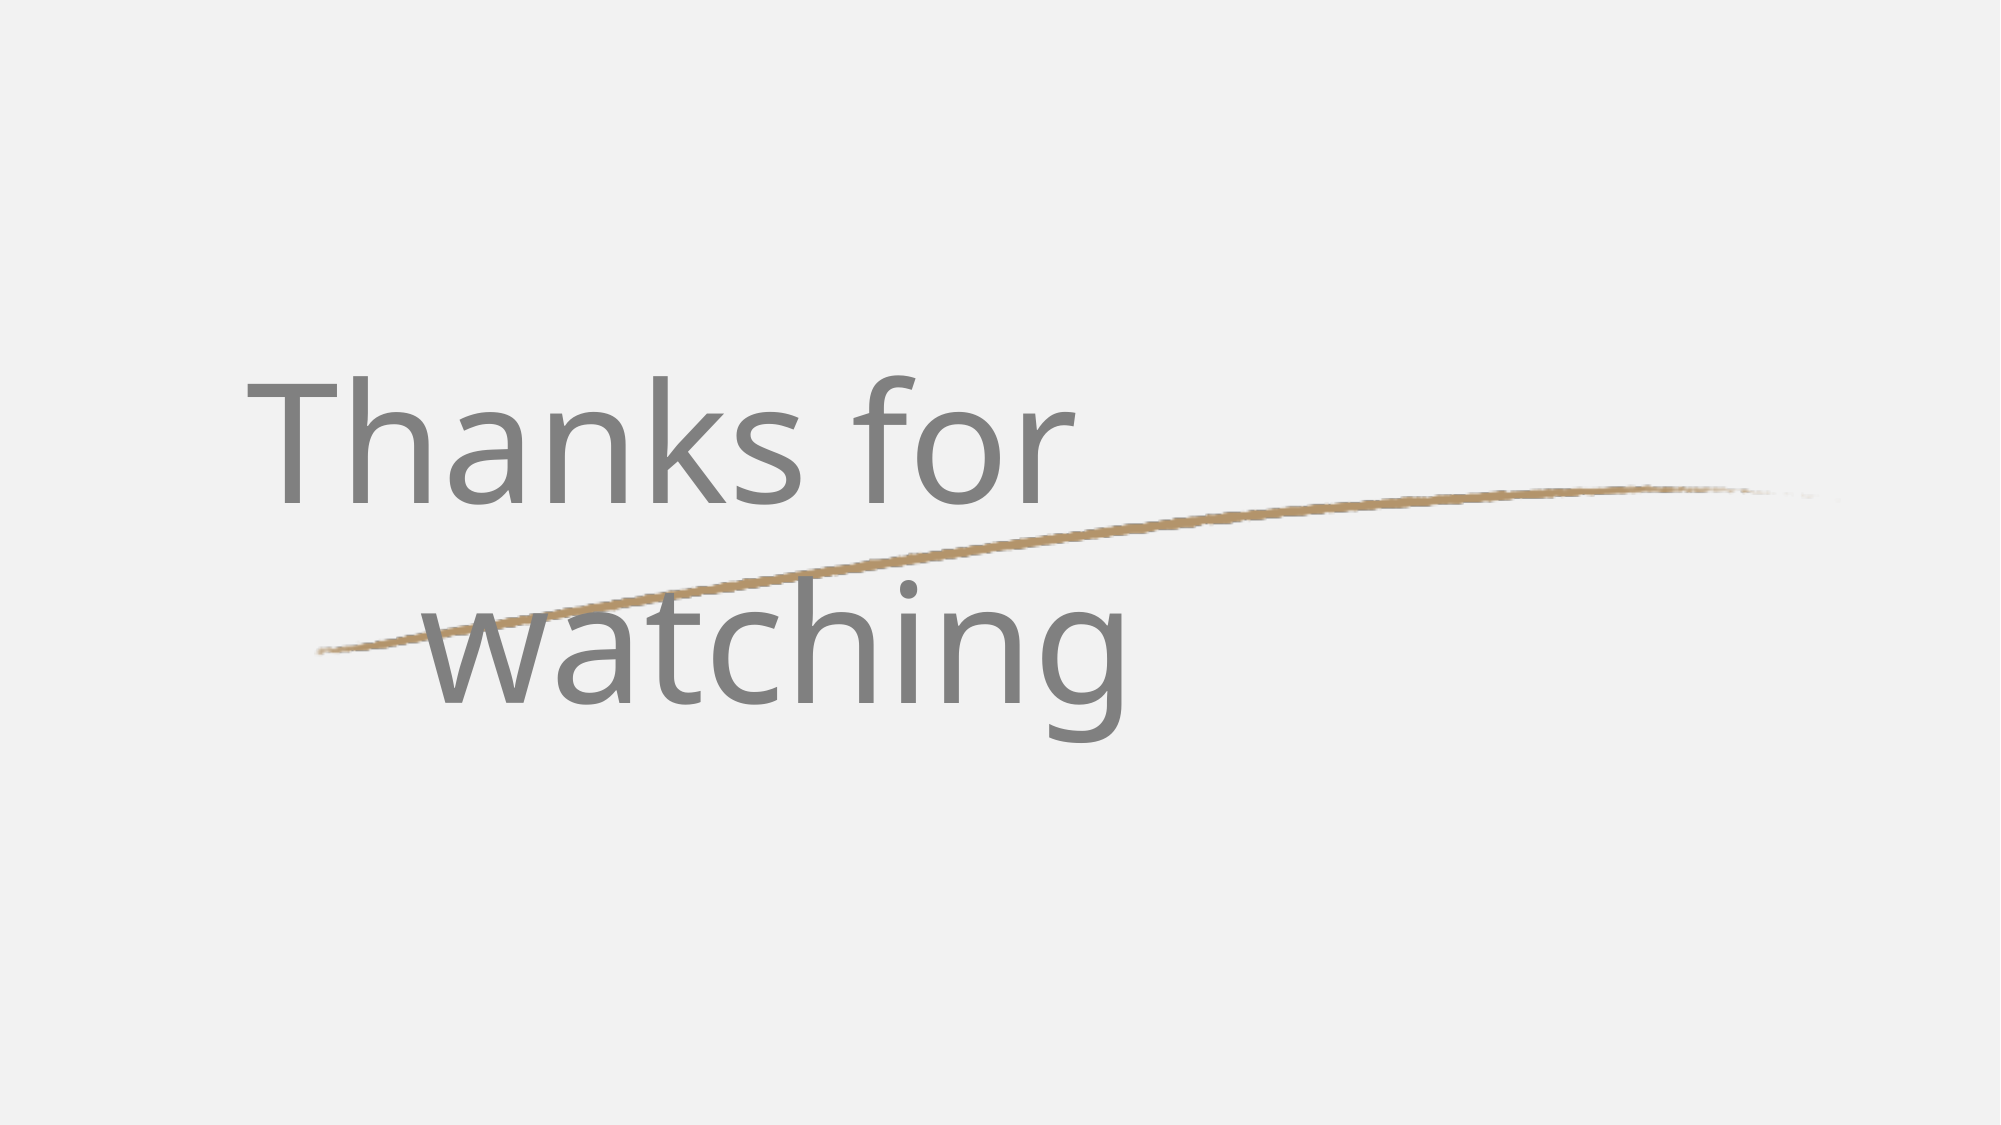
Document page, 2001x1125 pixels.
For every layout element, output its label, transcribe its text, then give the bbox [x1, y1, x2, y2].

text_box Thanks for watching [240, 332, 1187, 793]
picture [302, 461, 1841, 663]
